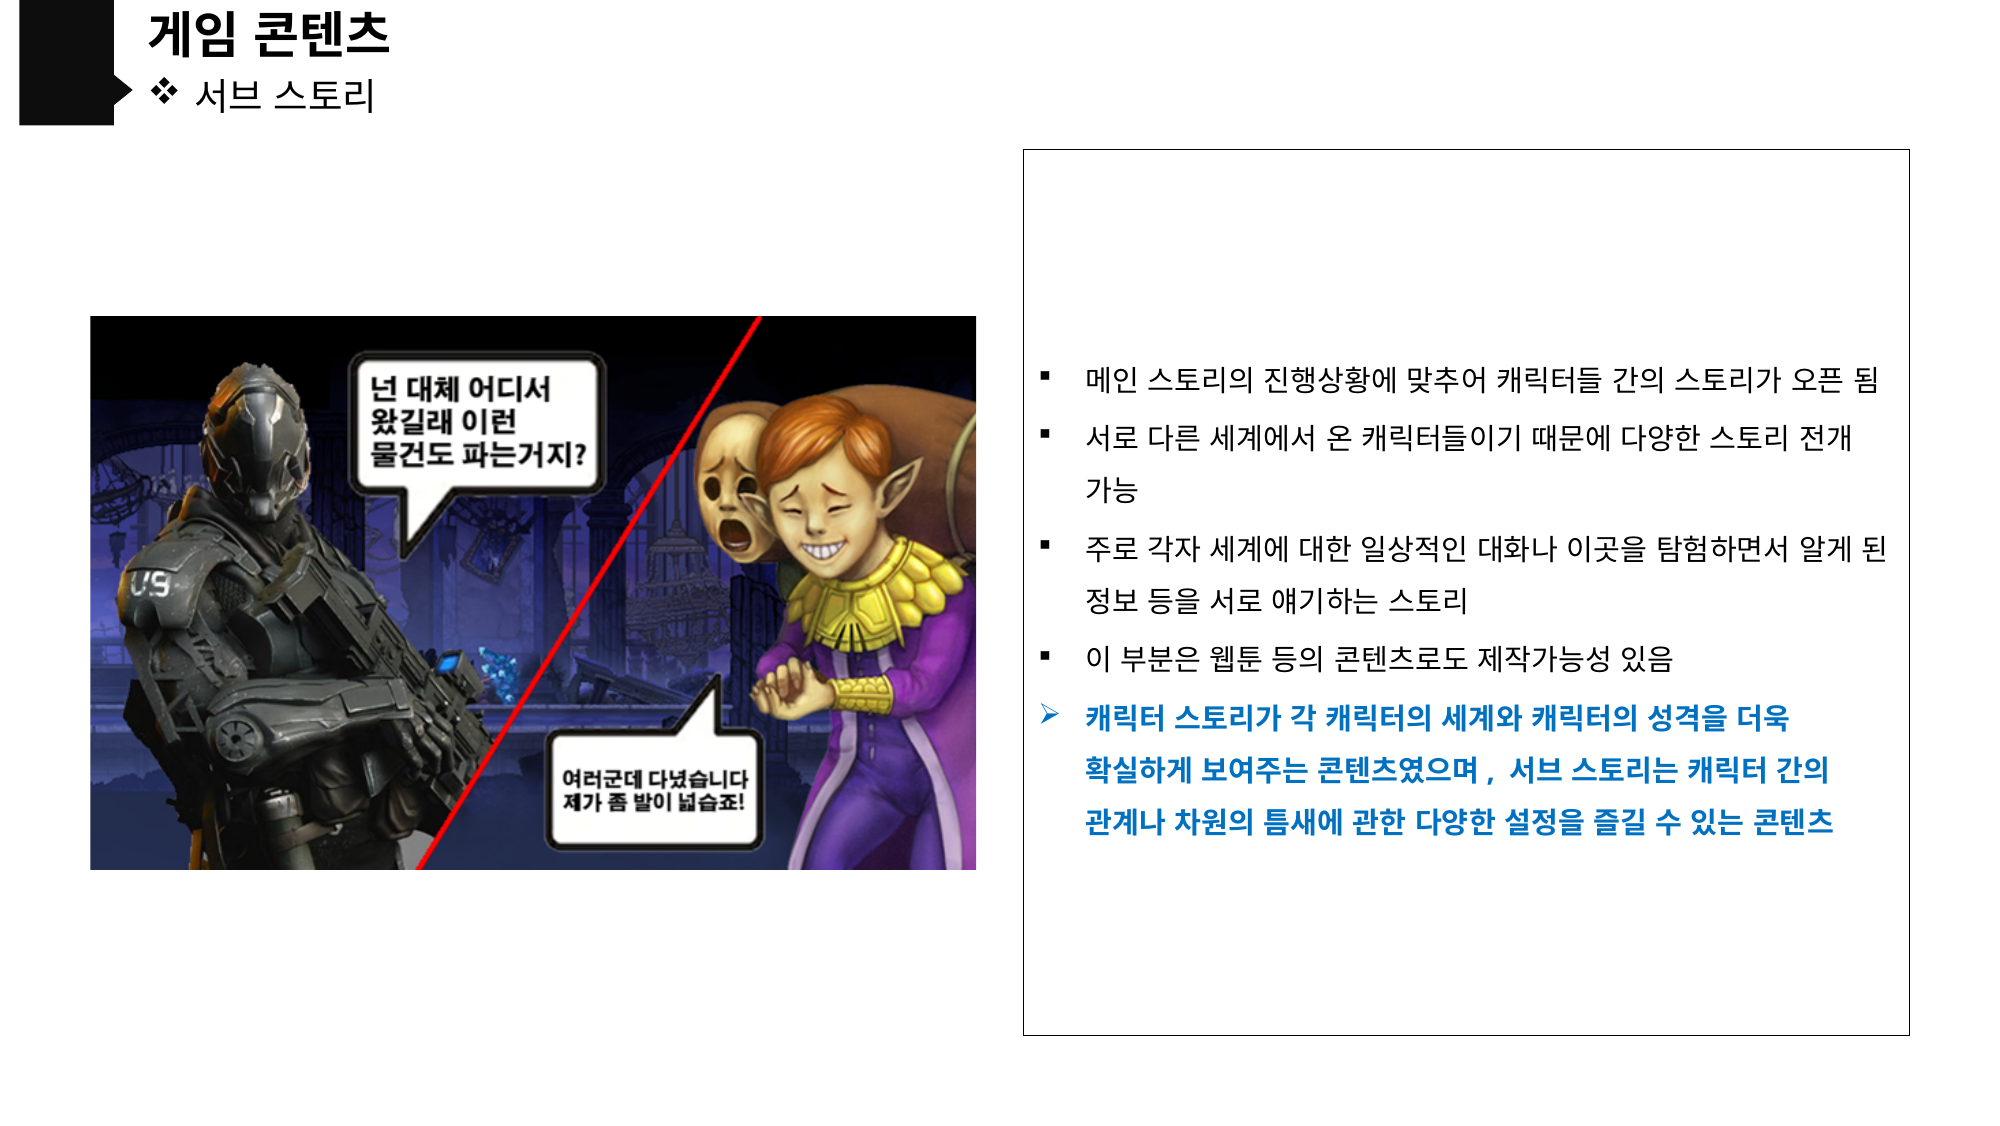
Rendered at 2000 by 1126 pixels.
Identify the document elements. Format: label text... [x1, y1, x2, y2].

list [90, 314, 977, 871]
list 게임 콘텐츠 [132, 0, 1237, 67]
list 서브 스토리 [132, 68, 1237, 123]
list 메인 스토리의 진행상황에 맞추어 캐릭터들 간의 스토리가 오픈 됨 서로 다른 세계에서 온 캐릭터들이기 때문에 다양한 스토리 전개 가능 주로 각자 세계에 대한 일상적인 대화나 이곳을 탐험하면서 알게 된 정보 등을 서로 얘기하는 스토리 이 부분은 웹툰 등의 콘텐츠로도 제작가능성 있음 캐릭터 스토리가 각 캐릭터의 세계와 캐릭터의 성격을 더욱 확실하게 보여주는 콘텐츠였으며, 서브 스토리는 캐릭터 간의 관계나 차원의 틈새에 관한 다양한 설정을 즐길 수 있는 콘텐츠 [1023, 149, 1910, 1036]
